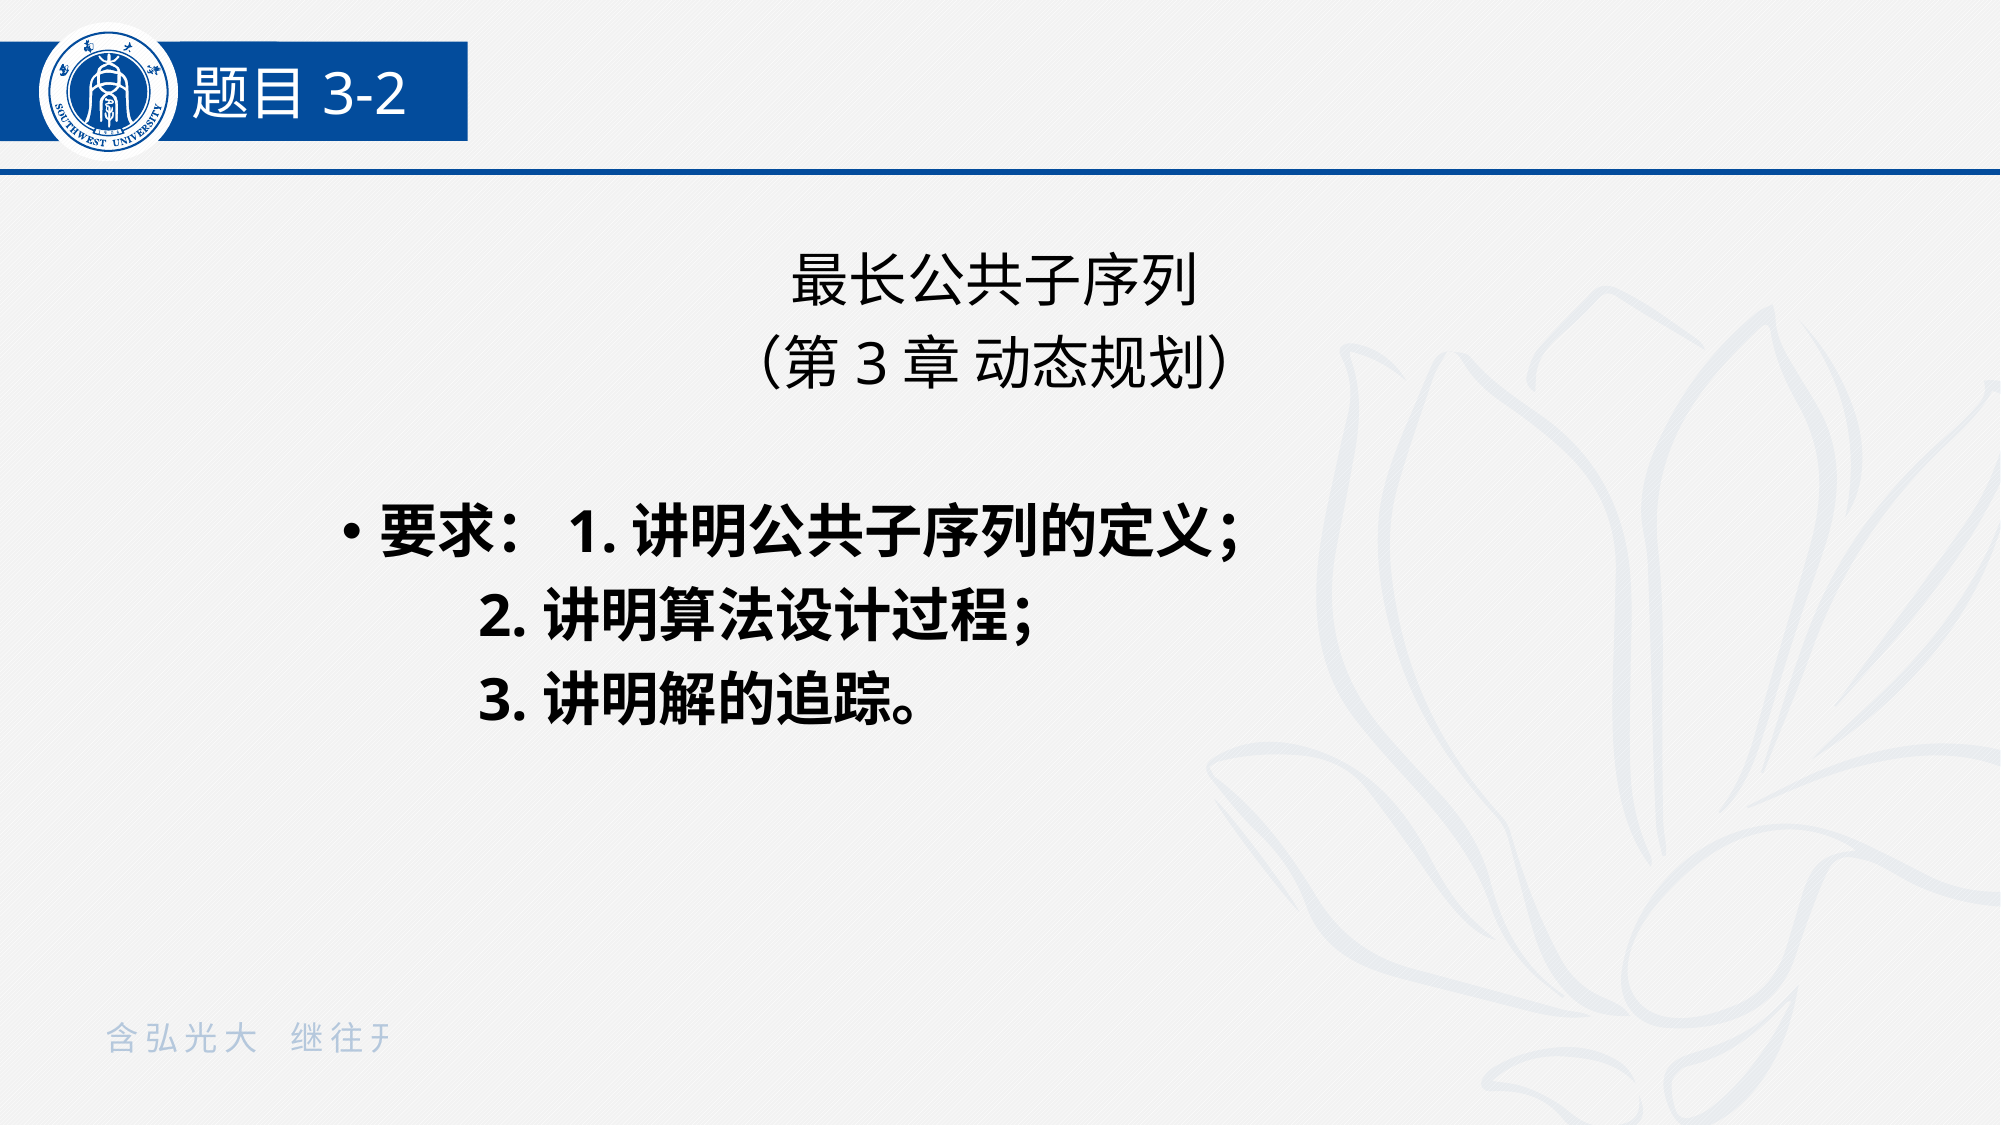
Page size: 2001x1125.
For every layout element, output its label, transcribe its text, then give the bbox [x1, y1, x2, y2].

text_box 最长公共子序列 （第3章 动态规划） 要求：1.讲明公共子序列的定义； 2.讲明算法设计过程； 3.讲明解的追踪。 [326, 243, 1663, 492]
list 题目3-2 [180, 41, 468, 141]
